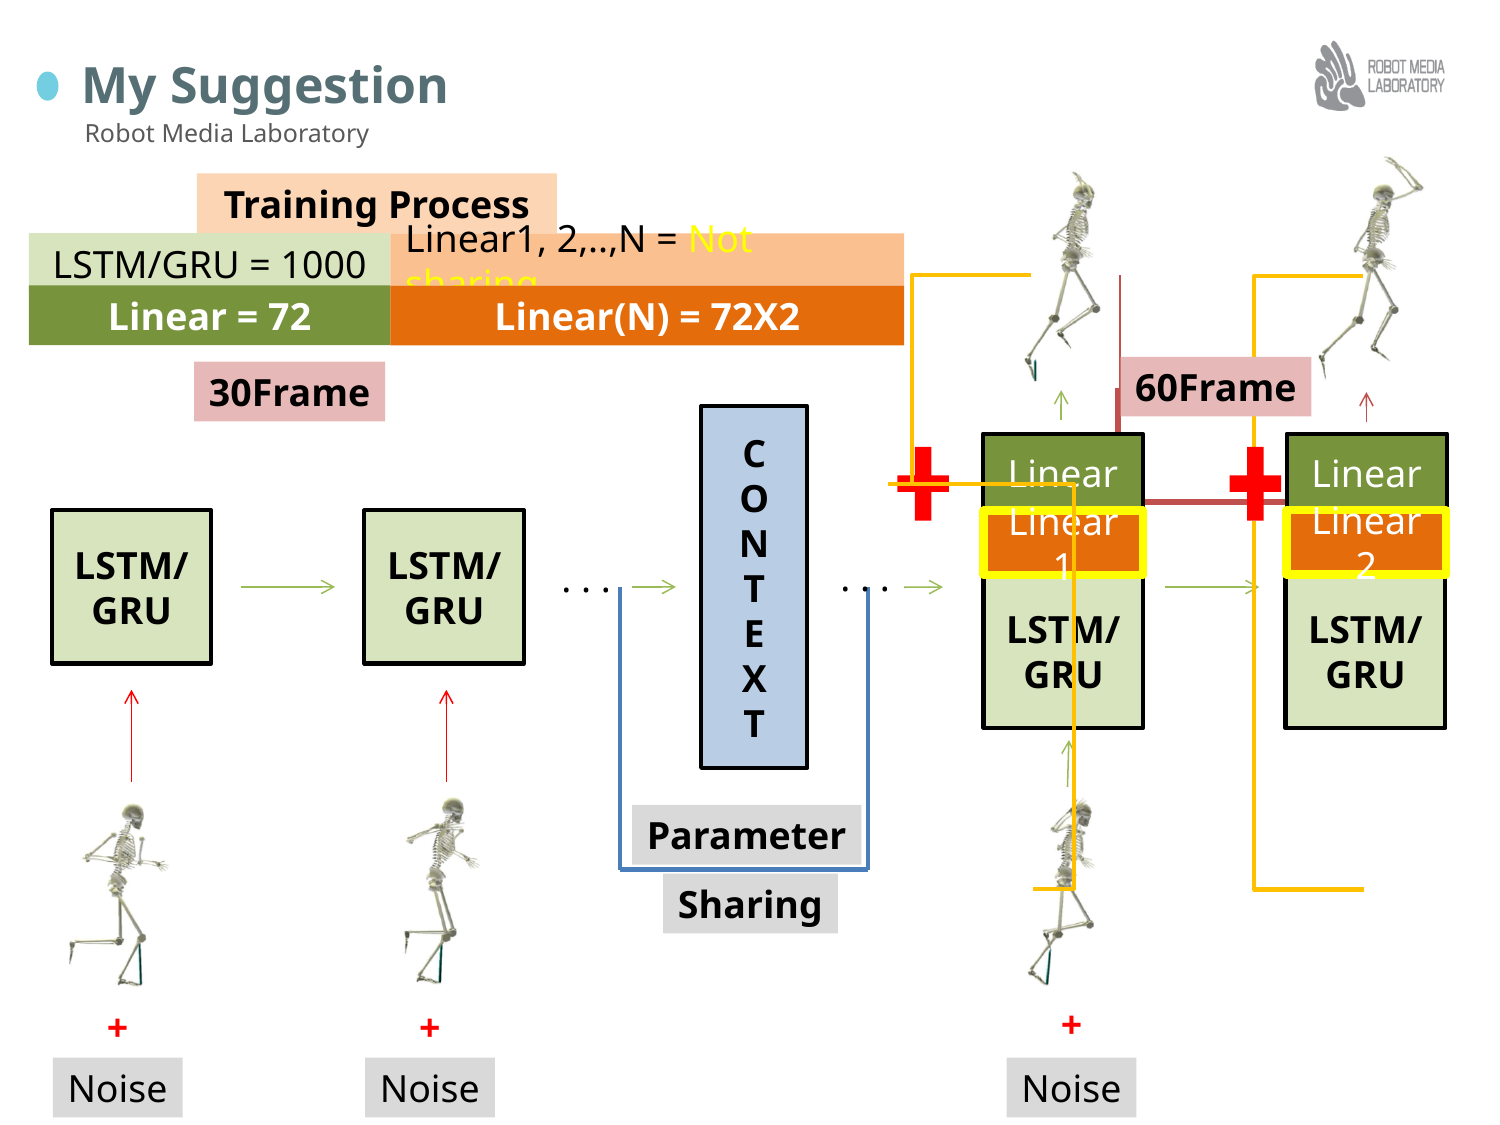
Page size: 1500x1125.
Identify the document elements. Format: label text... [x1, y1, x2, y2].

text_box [36, 45, 981, 154]
text_box LSTM/GRU [1038, 577, 1070, 730]
picture [1017, 787, 1115, 991]
text_box + [1045, 998, 1098, 1054]
text_box + [92, 998, 144, 1057]
picture [394, 787, 486, 985]
text_box C O N T E X T [699, 404, 809, 770]
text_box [922, 520, 1034, 889]
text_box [1254, 520, 1365, 890]
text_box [1117, 274, 1366, 729]
text_box Linear2 [1370, 508, 1448, 577]
picture [56, 787, 176, 991]
text_box Noise [365, 1057, 495, 1118]
text_box LSTM/GRU [50, 508, 213, 666]
text_box . . . [825, 547, 917, 607]
picture [1316, 153, 1426, 393]
text_box LSTM/GRU [362, 508, 526, 666]
text_box Parameter [632, 804, 862, 865]
text_box [915, 445, 951, 482]
text_box Linear1, 2,..,N = Not sharing [388, 231, 906, 288]
picture [1307, 34, 1451, 119]
text_box Sharing [663, 877, 838, 934]
text_box Linear1 [981, 508, 1070, 577]
picture [1015, 162, 1119, 388]
text_box Noise [1006, 1057, 1137, 1118]
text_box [1066, 739, 1070, 786]
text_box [891, 306, 1064, 416]
text_box Linear1 [1074, 508, 1112, 577]
text_box [895, 473, 911, 482]
text_box Linear = 72 [28, 285, 390, 346]
text_box LSTM/GRU [1370, 577, 1447, 730]
text_box Noise [52, 1057, 183, 1118]
text_box 30Frame [194, 361, 386, 422]
text_box Linear [981, 432, 1112, 508]
text_box LSTM/GRU [1074, 577, 1112, 730]
text_box Training Process [196, 173, 557, 233]
text_box [895, 486, 951, 523]
text_box Linear [1370, 432, 1449, 512]
text_box . . . [546, 547, 646, 608]
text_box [1222, 307, 1395, 416]
text_box Linear(N) = 72X2 [390, 285, 905, 346]
text_box + [404, 997, 456, 1057]
text_box LSTM/GRU = 1000 [28, 233, 388, 285]
